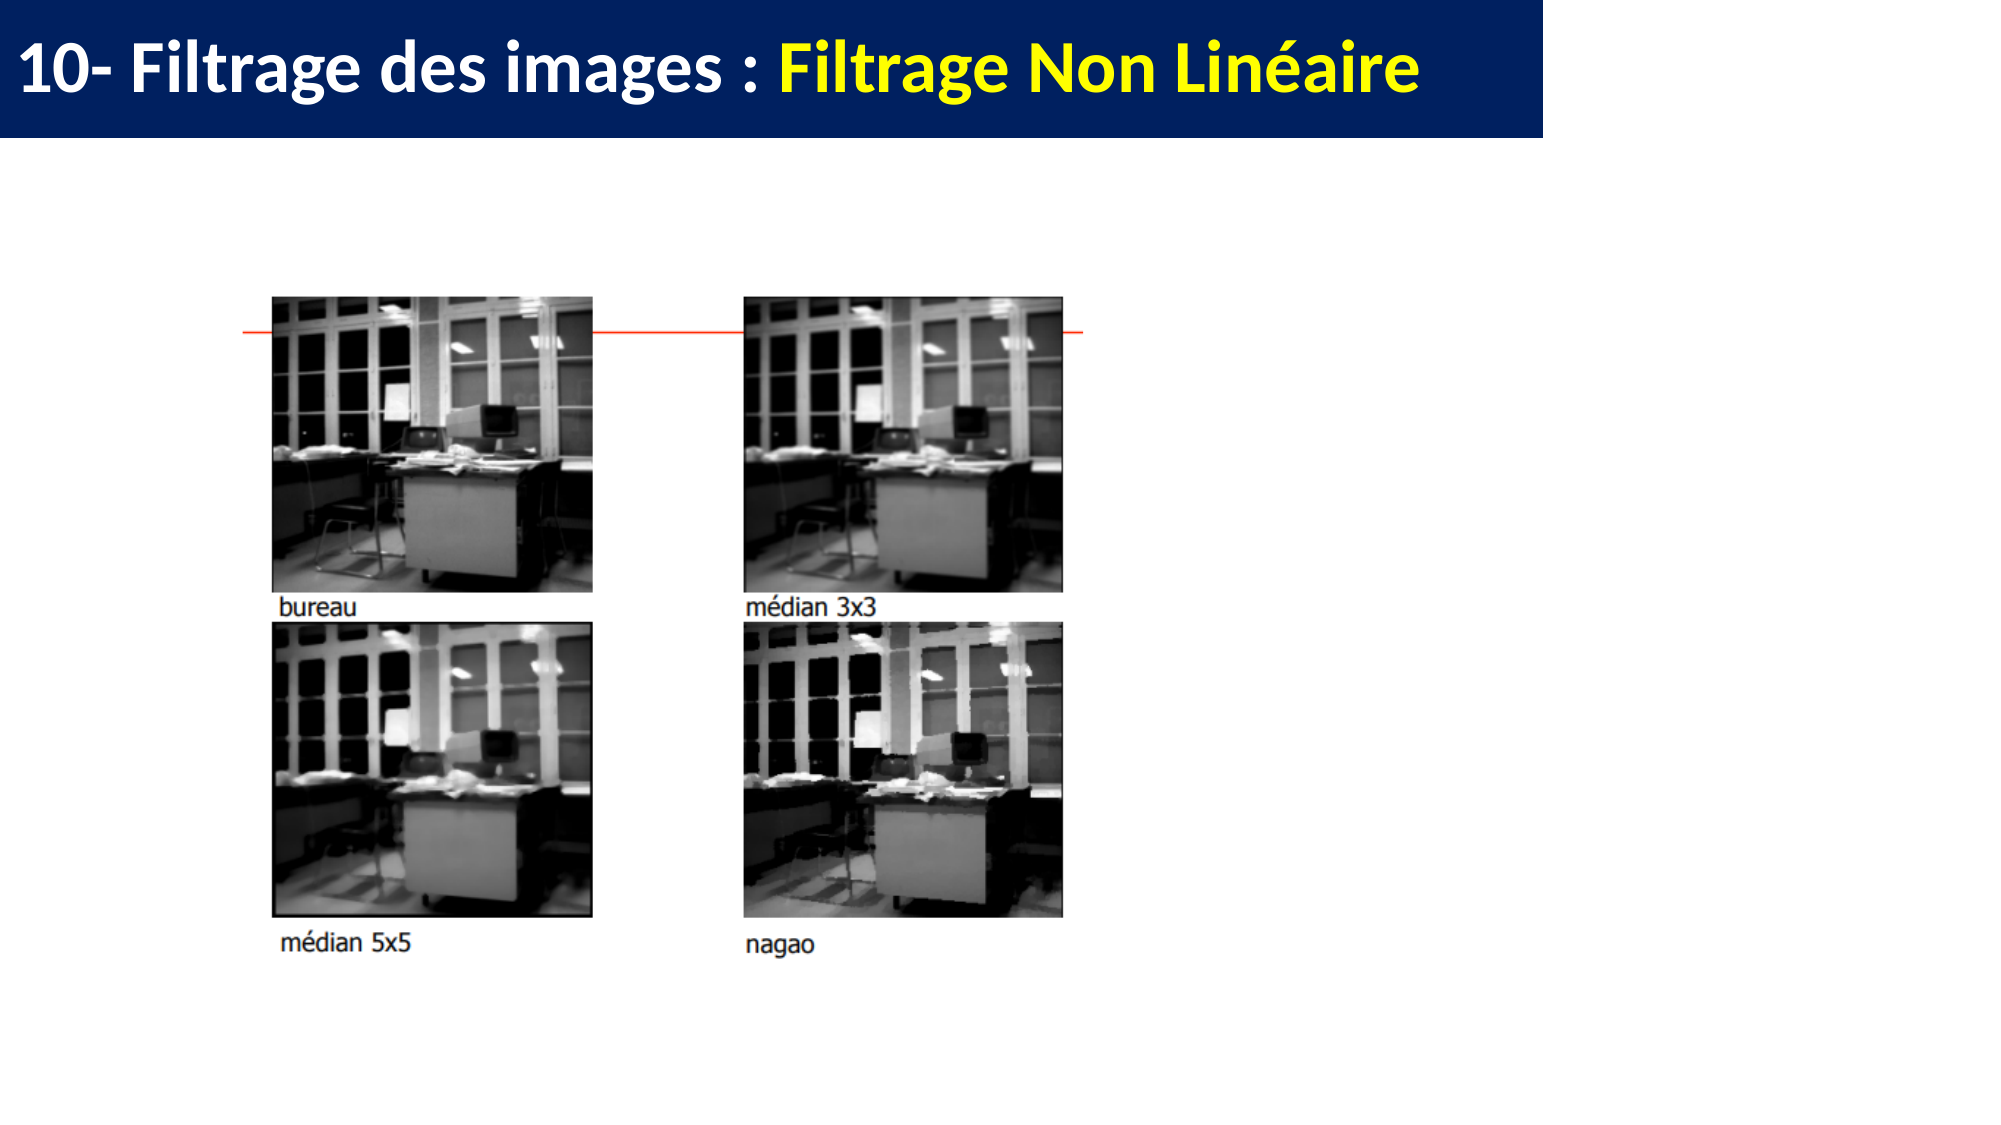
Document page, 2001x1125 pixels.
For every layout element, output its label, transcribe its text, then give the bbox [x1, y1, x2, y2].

text_box 10- Filtrage des images : Filtrage Non Linéaire [0, 0, 1543, 138]
picture [242, 271, 1084, 984]
